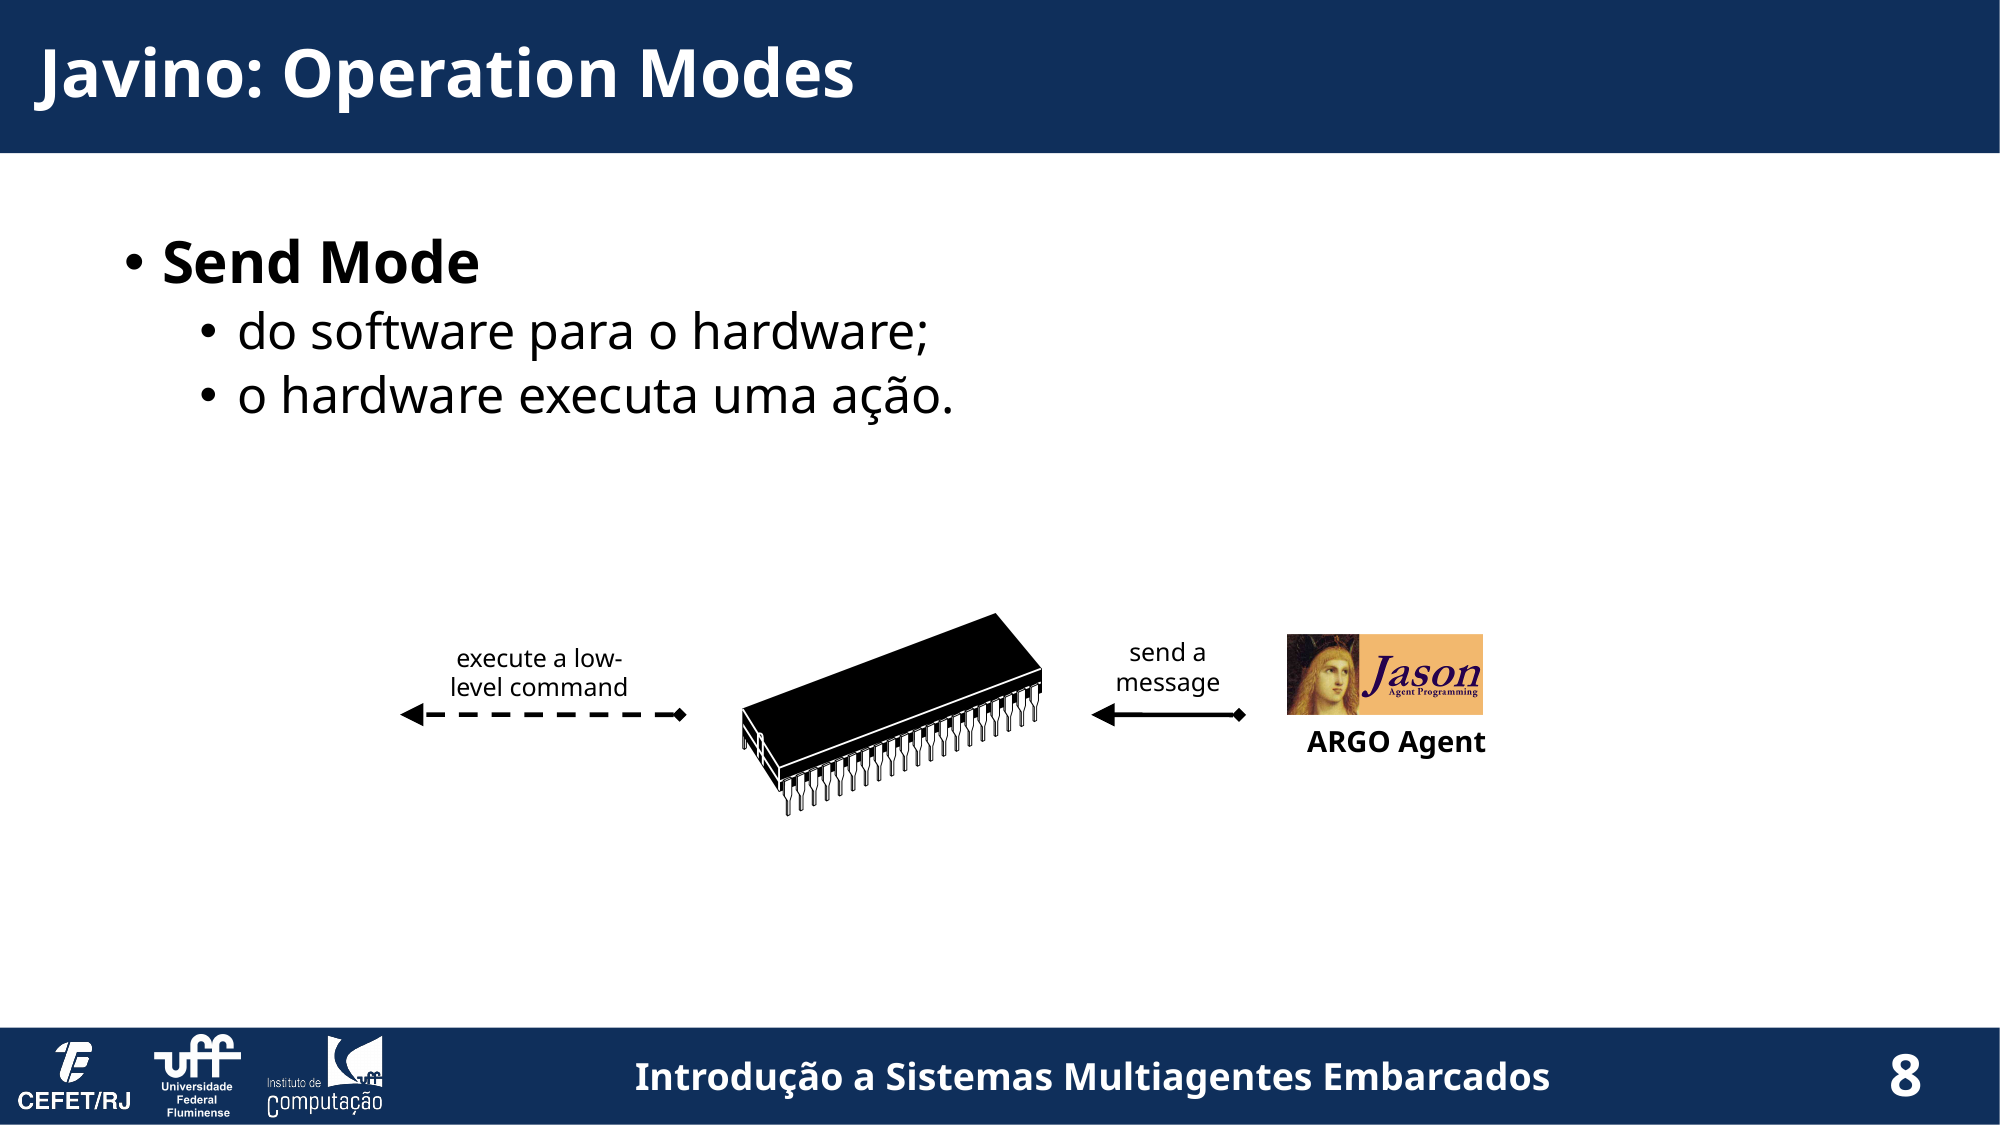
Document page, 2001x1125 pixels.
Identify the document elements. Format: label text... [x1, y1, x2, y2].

text_box Send Mode do software para o hardware; o hardware executa uma ação. [109, 225, 1813, 1001]
picture [18, 1021, 130, 1125]
text_box [1091, 704, 1246, 726]
picture [1287, 634, 1484, 715]
picture [265, 1033, 384, 1118]
picture [742, 612, 1043, 817]
text_box execute a low-level command [427, 634, 652, 711]
text_box Javino: Operation Modes [25, 23, 2000, 119]
text_box [400, 704, 686, 725]
text_box send a message [1063, 628, 1274, 705]
picture [153, 1033, 242, 1122]
text_box ARGO Agent [1271, 716, 1522, 766]
